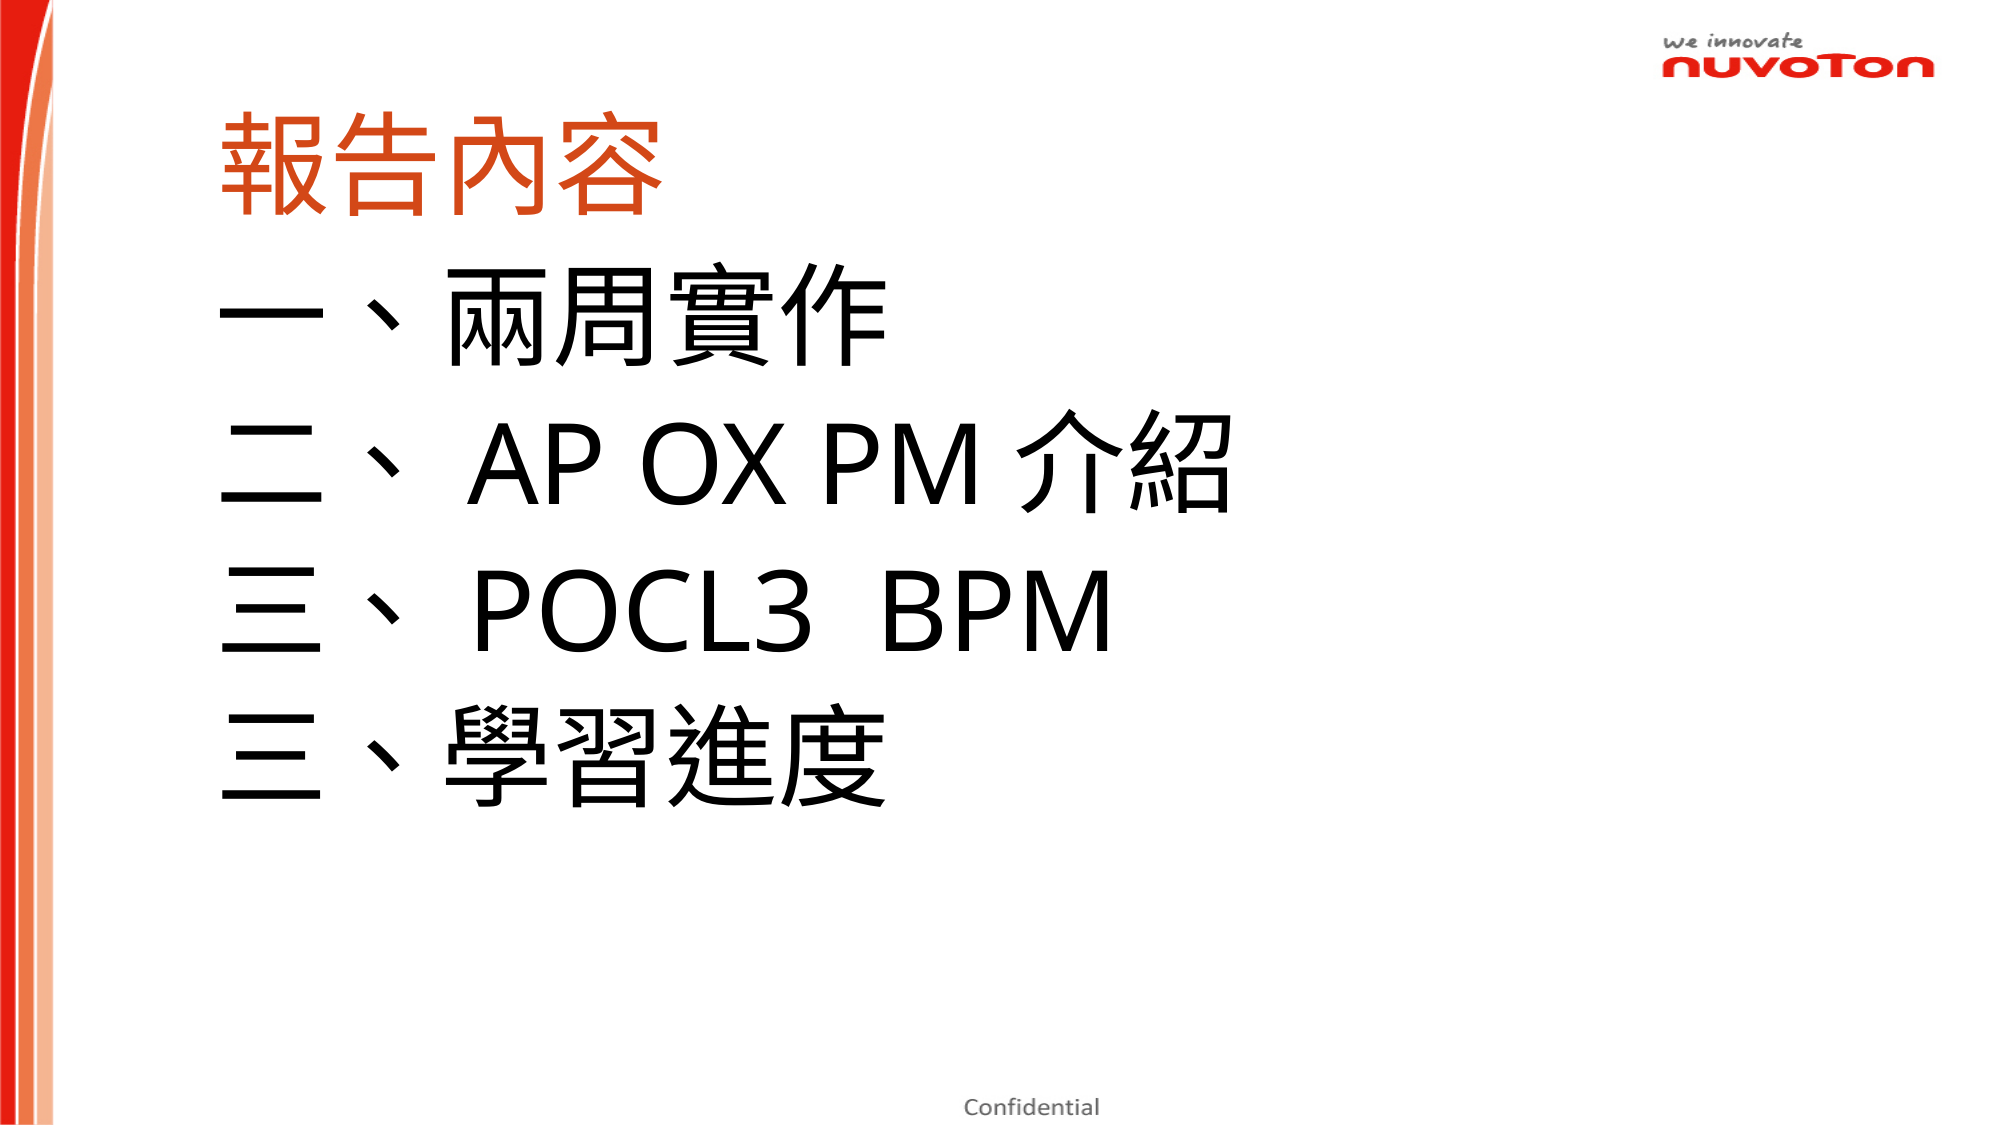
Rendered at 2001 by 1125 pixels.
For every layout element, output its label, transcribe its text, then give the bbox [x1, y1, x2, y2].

list 一、兩周實作 二、AP OX PM介紹 三、POCL3 BPM 三、學習進度 [200, 237, 1900, 988]
picture [0, 0, 2000, 1125]
text_box 報告內容 [202, 85, 683, 236]
